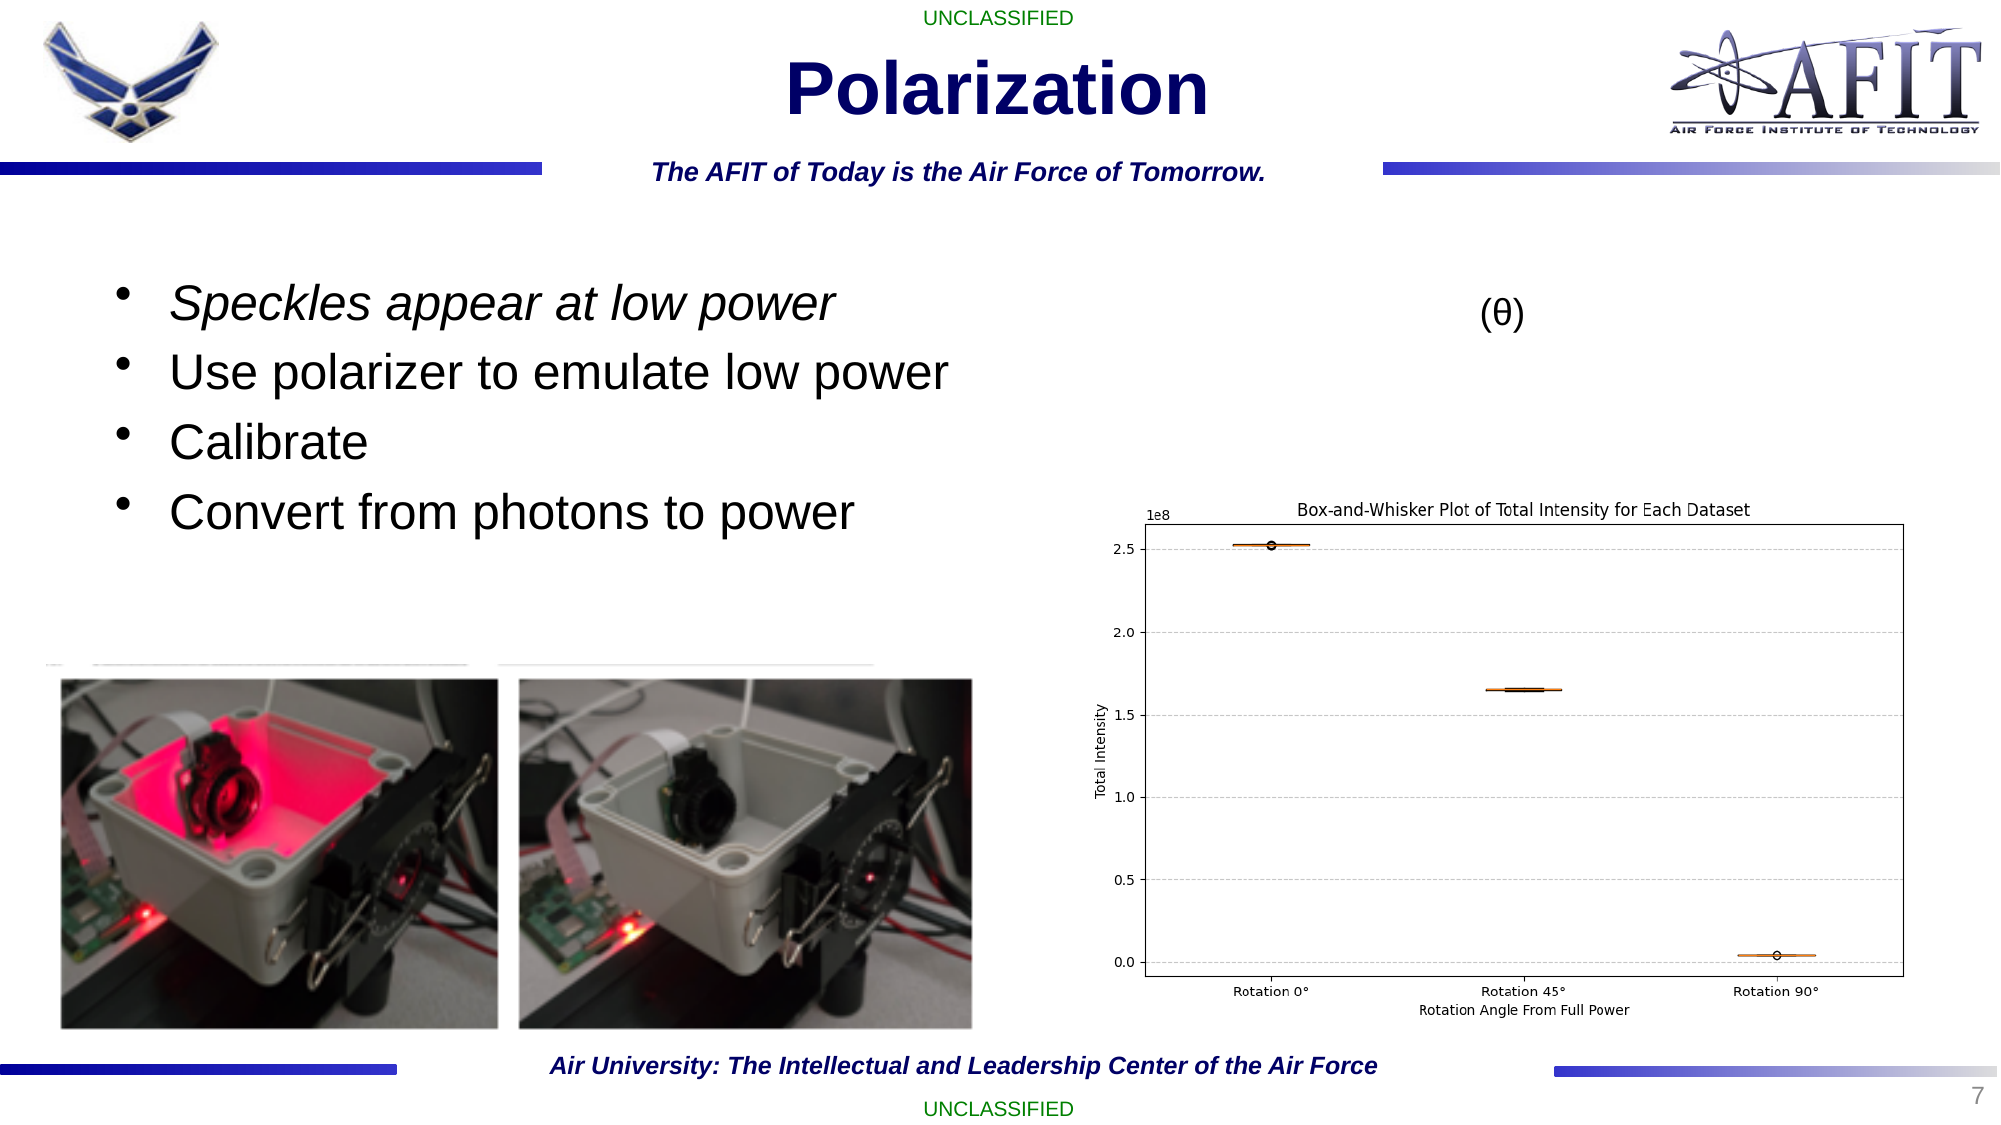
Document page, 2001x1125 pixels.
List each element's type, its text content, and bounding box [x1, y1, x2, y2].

picture [46, 664, 978, 1036]
list Speckles appear at low power Use polarizer to emulate low power Calibrate Convert from photons to power [99, 262, 1900, 1005]
picture [43, 21, 147, 143]
slide_number 7 [1533, 1065, 2000, 1125]
picture [1022, 452, 2000, 1040]
title Polarization [147, 0, 1848, 169]
